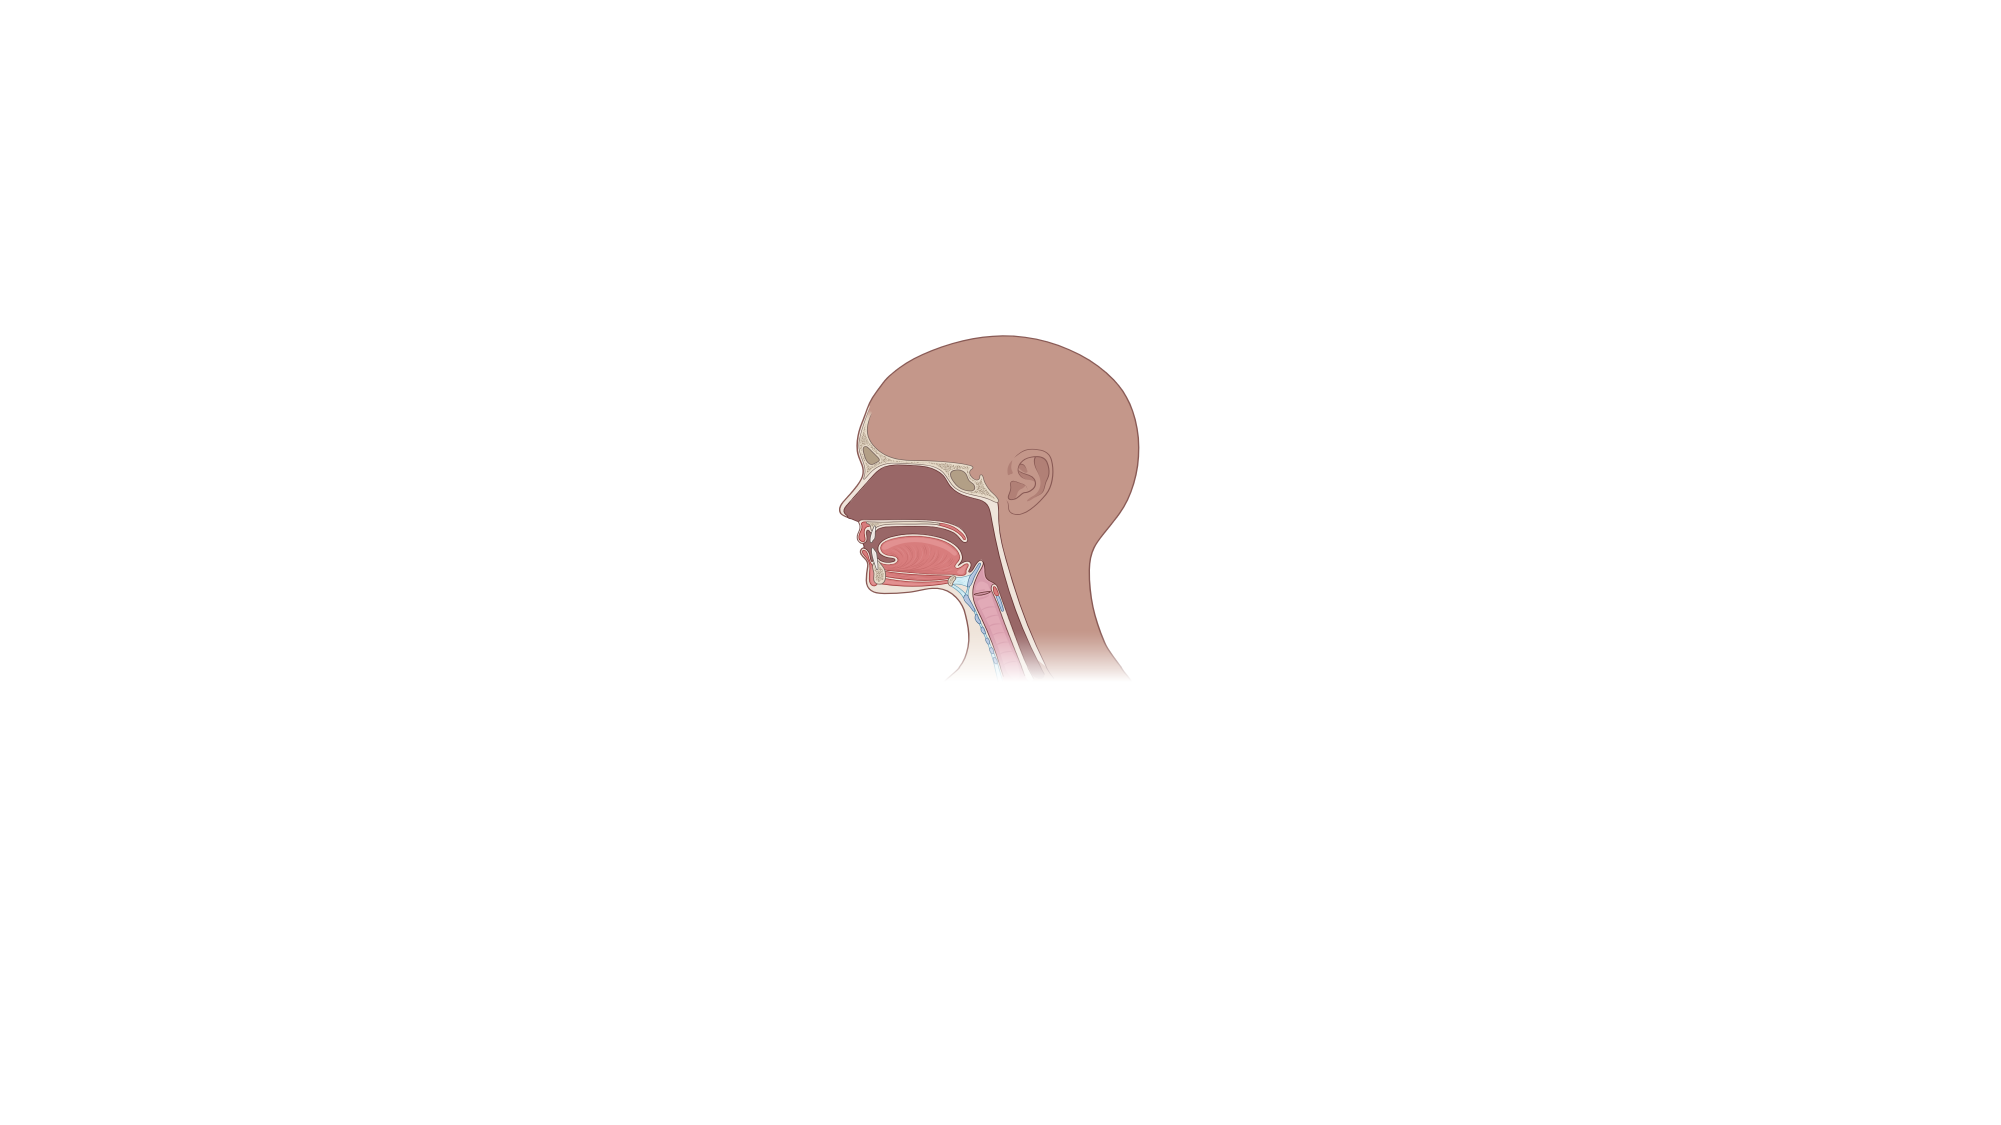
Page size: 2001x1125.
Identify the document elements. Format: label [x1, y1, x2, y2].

picture [771, 285, 1181, 736]
